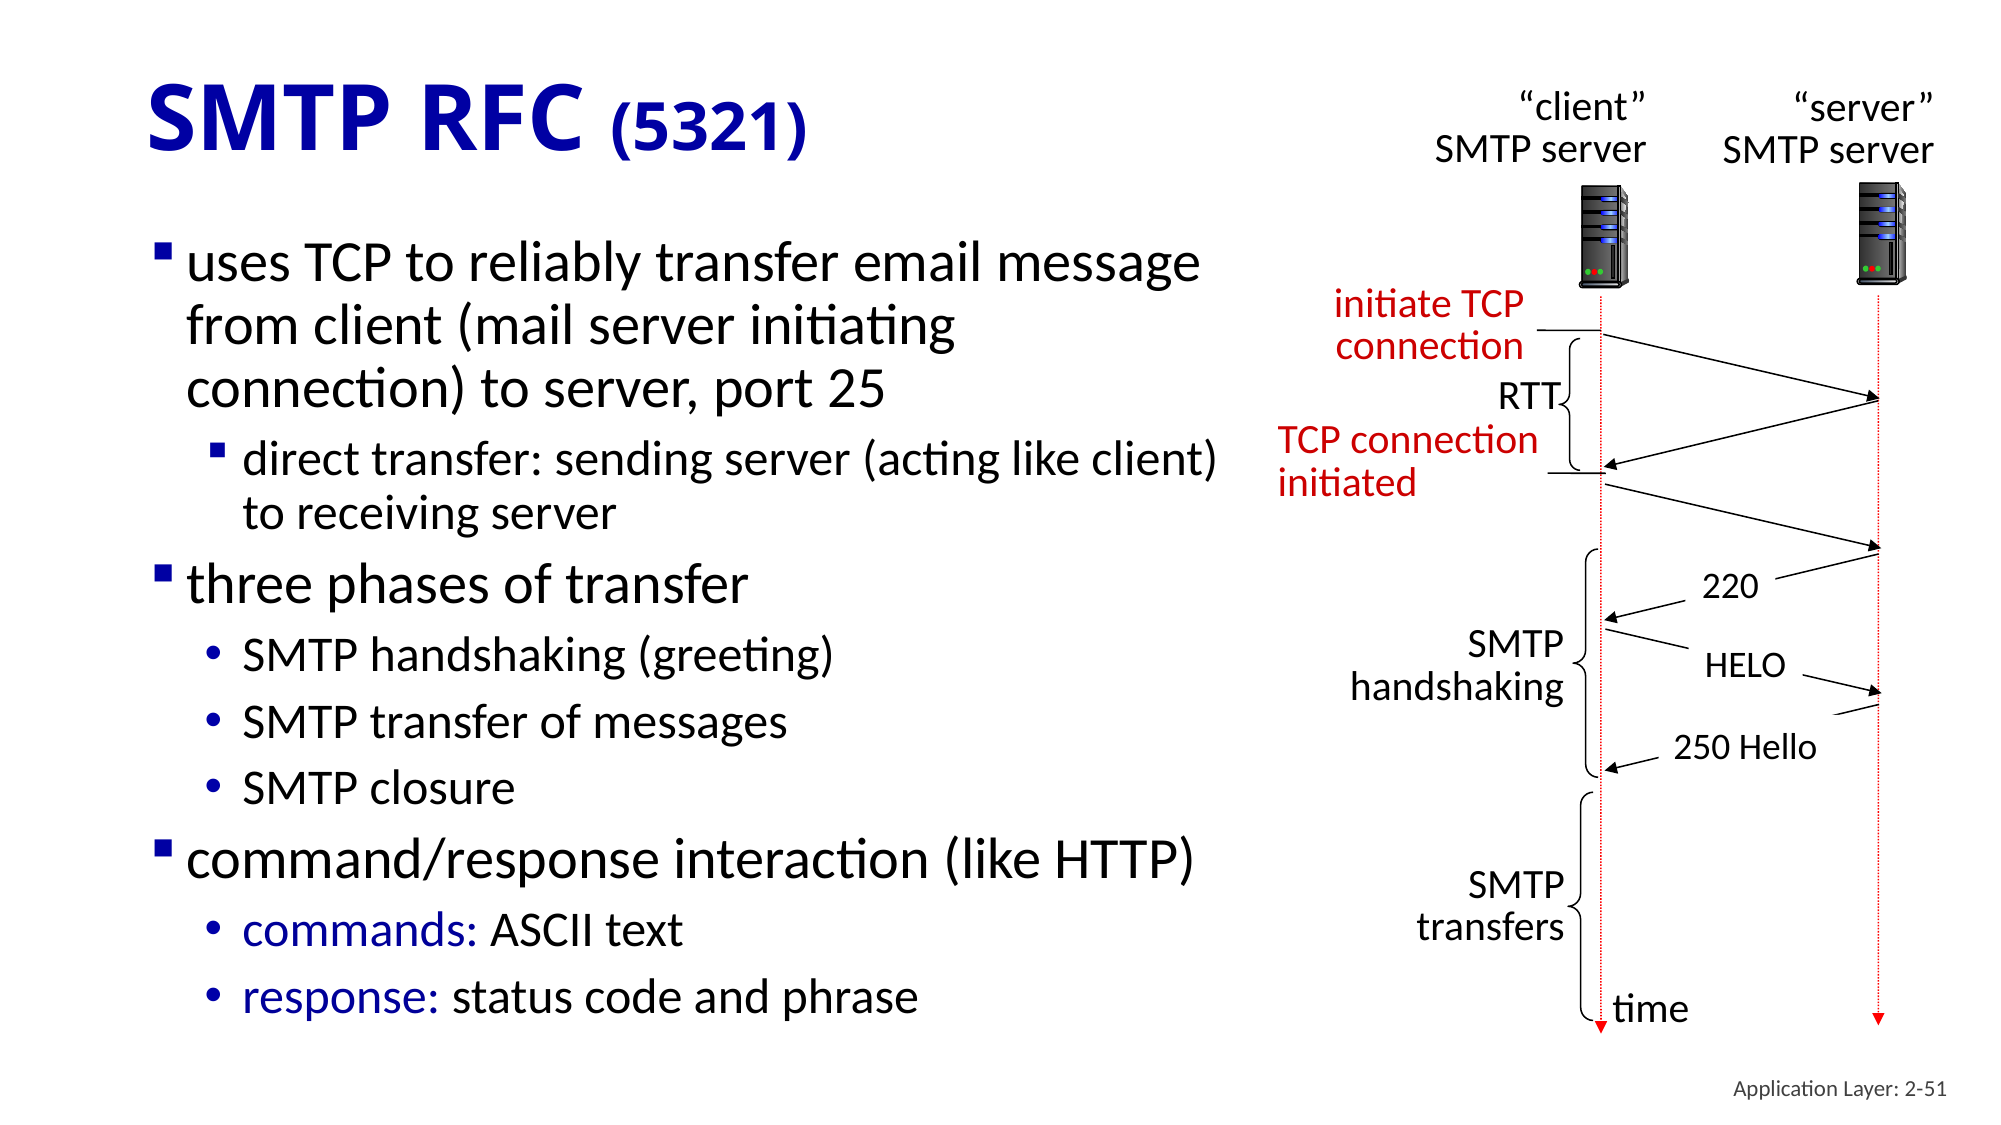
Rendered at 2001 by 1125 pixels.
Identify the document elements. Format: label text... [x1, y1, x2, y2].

text_box RTT [1483, 367, 1577, 412]
text_box [1872, 1011, 1885, 1026]
slide_number Application Layer: 2-51 [1512, 1056, 1963, 1117]
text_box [1306, 549, 1882, 778]
text_box initiate TCP connection [1318, 275, 1540, 376]
text_box “server” SMTP server [1698, 79, 1950, 180]
text_box [1569, 338, 1581, 412]
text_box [1306, 792, 1594, 1021]
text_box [1857, 182, 1907, 285]
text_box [1579, 185, 1630, 288]
title SMTP RFC (5321) [131, 47, 1856, 195]
text_box TCP connection initiated [1263, 412, 1623, 513]
text_box time [1597, 981, 1705, 1039]
text_box [1623, 488, 1882, 549]
text_box [1603, 334, 1880, 402]
text_box “client” SMTP server [1410, 79, 1662, 179]
text_box uses TCP to reliably transfer email message from client (mail server initiating connection) to server, port 25 direct transfer: sending server (acting like client) to receiving server three phases of transfer SMTP handshaking (greeting) SMTP transfer of messages SMTP closure command/response interaction (like HTTP) commands: ASCII text response: status code and phrase [113, 223, 1244, 987]
